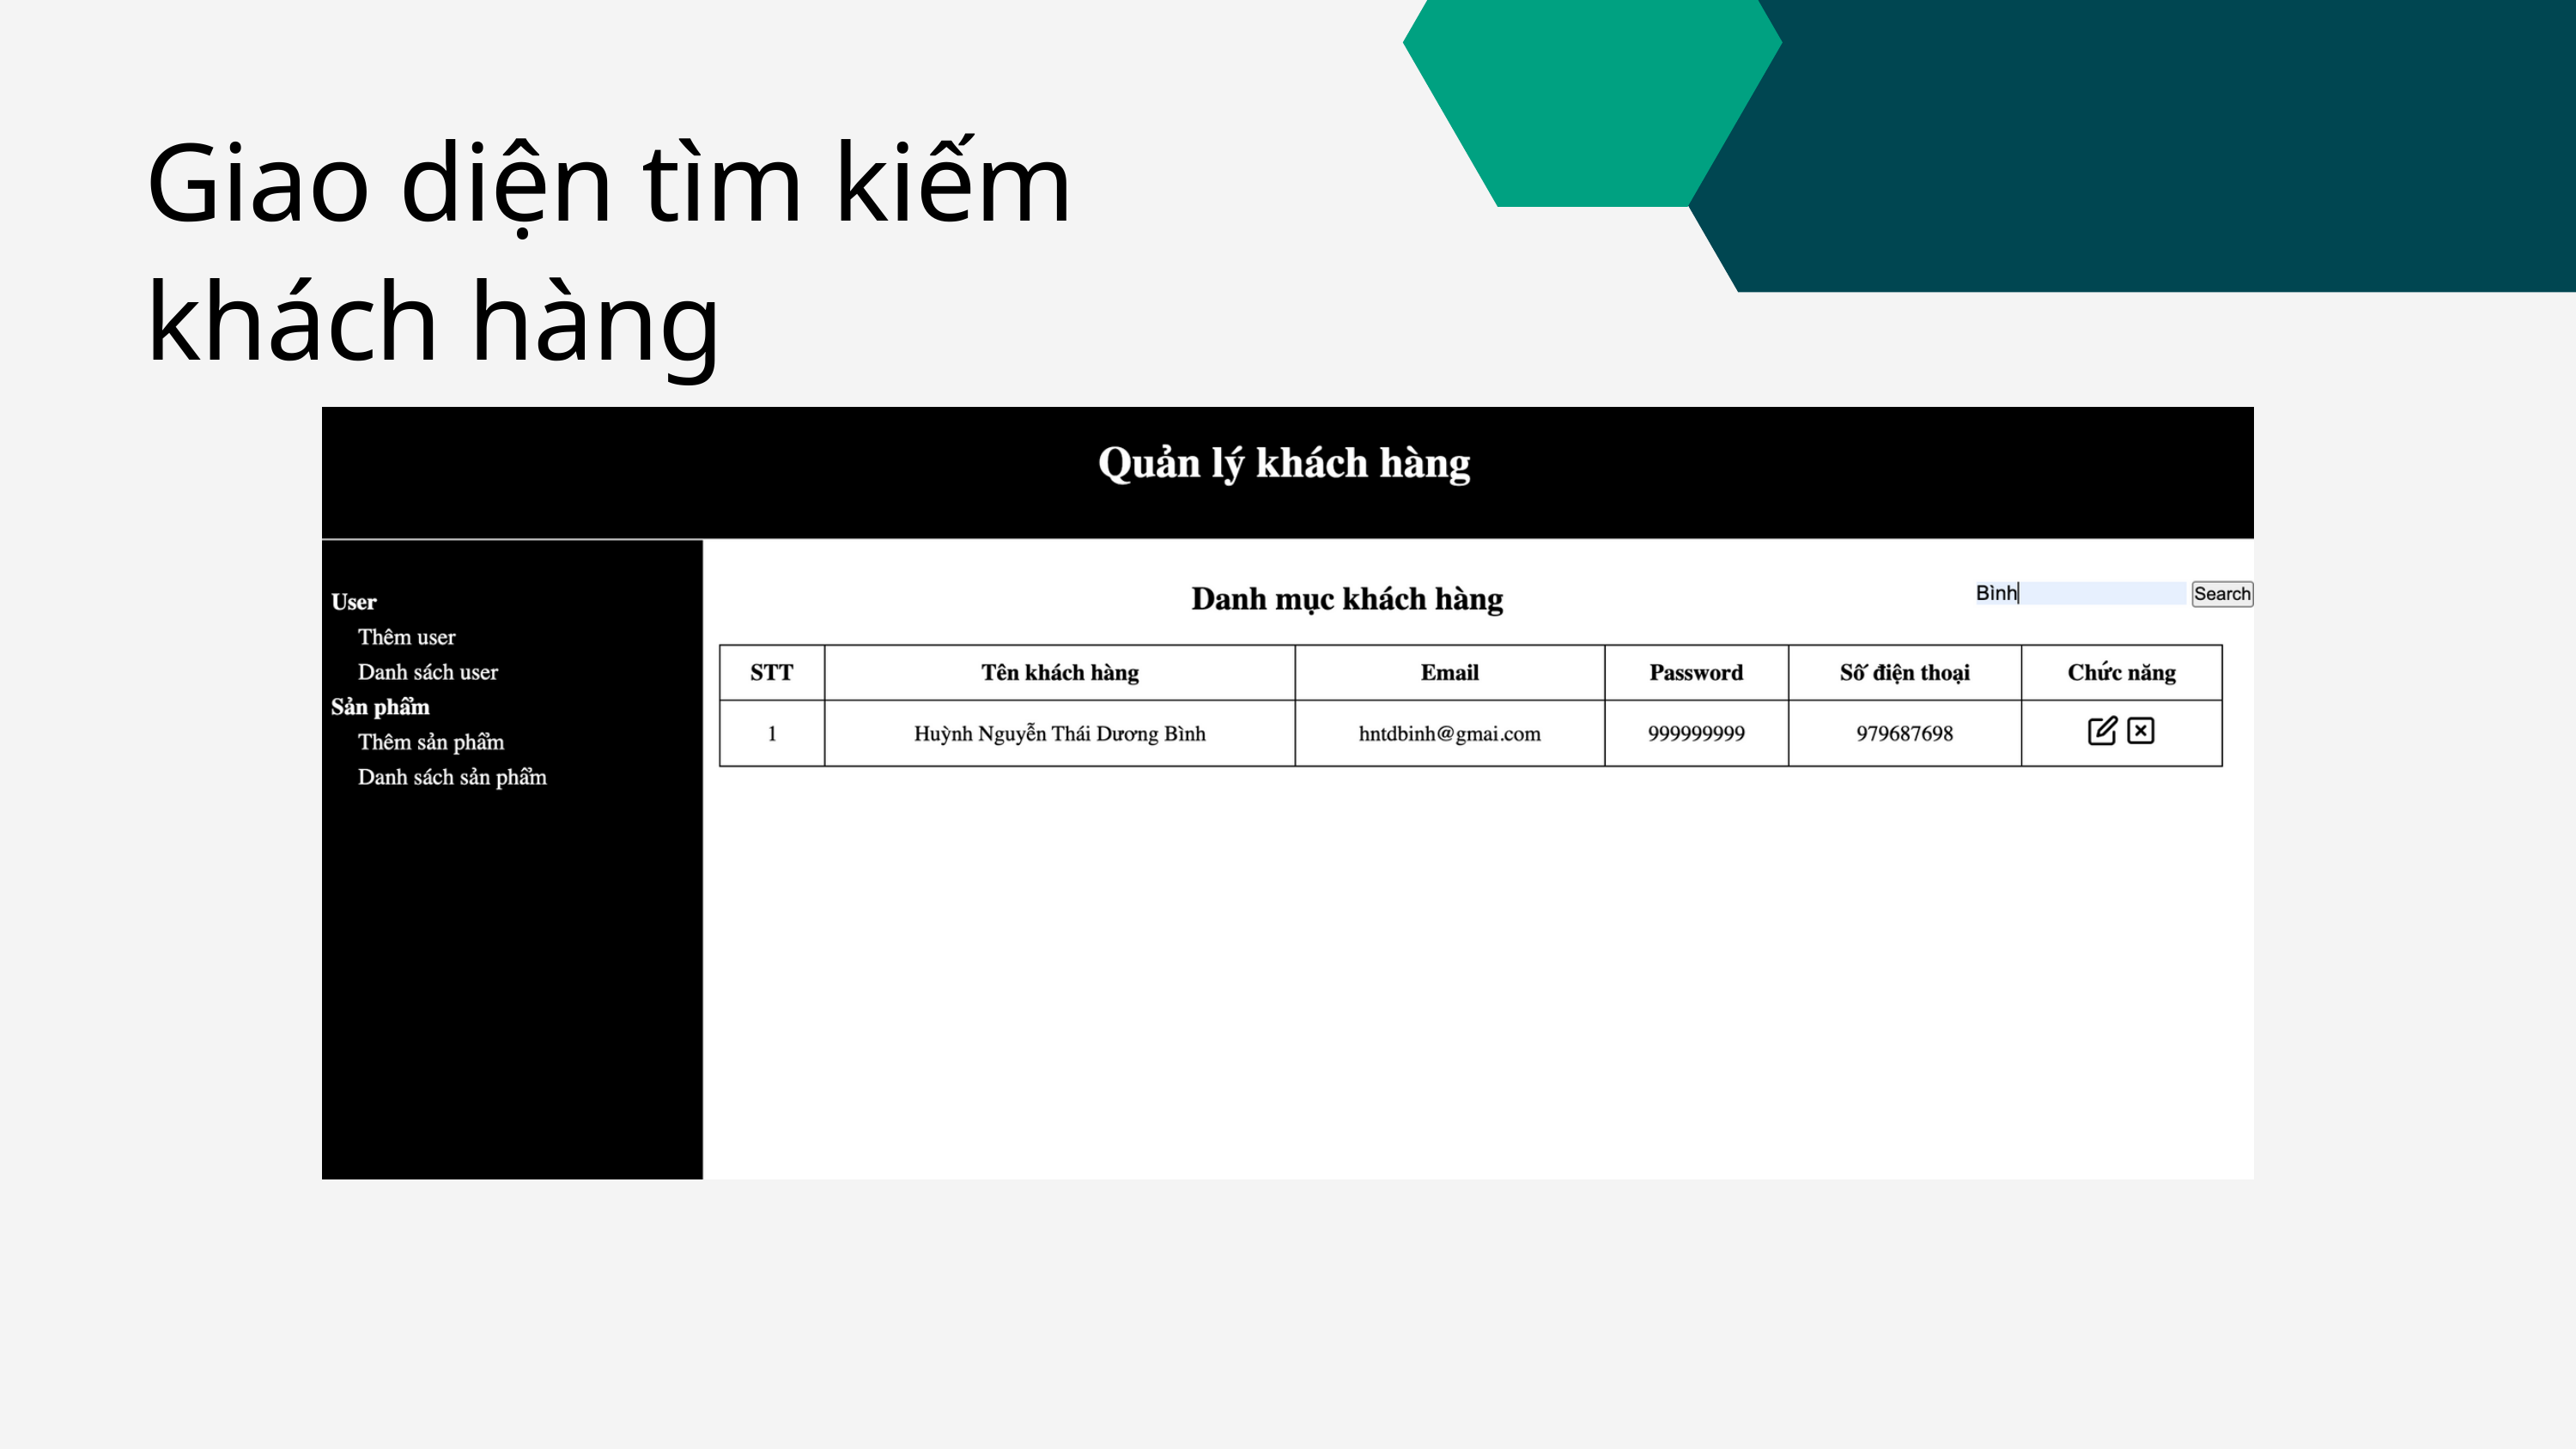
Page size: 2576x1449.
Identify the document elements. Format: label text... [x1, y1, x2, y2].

text_box Giao diện tìm kiếm khách hàng [144, 102, 1165, 382]
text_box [1402, 0, 1783, 208]
picture [322, 407, 2254, 1180]
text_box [1485, 0, 2576, 293]
